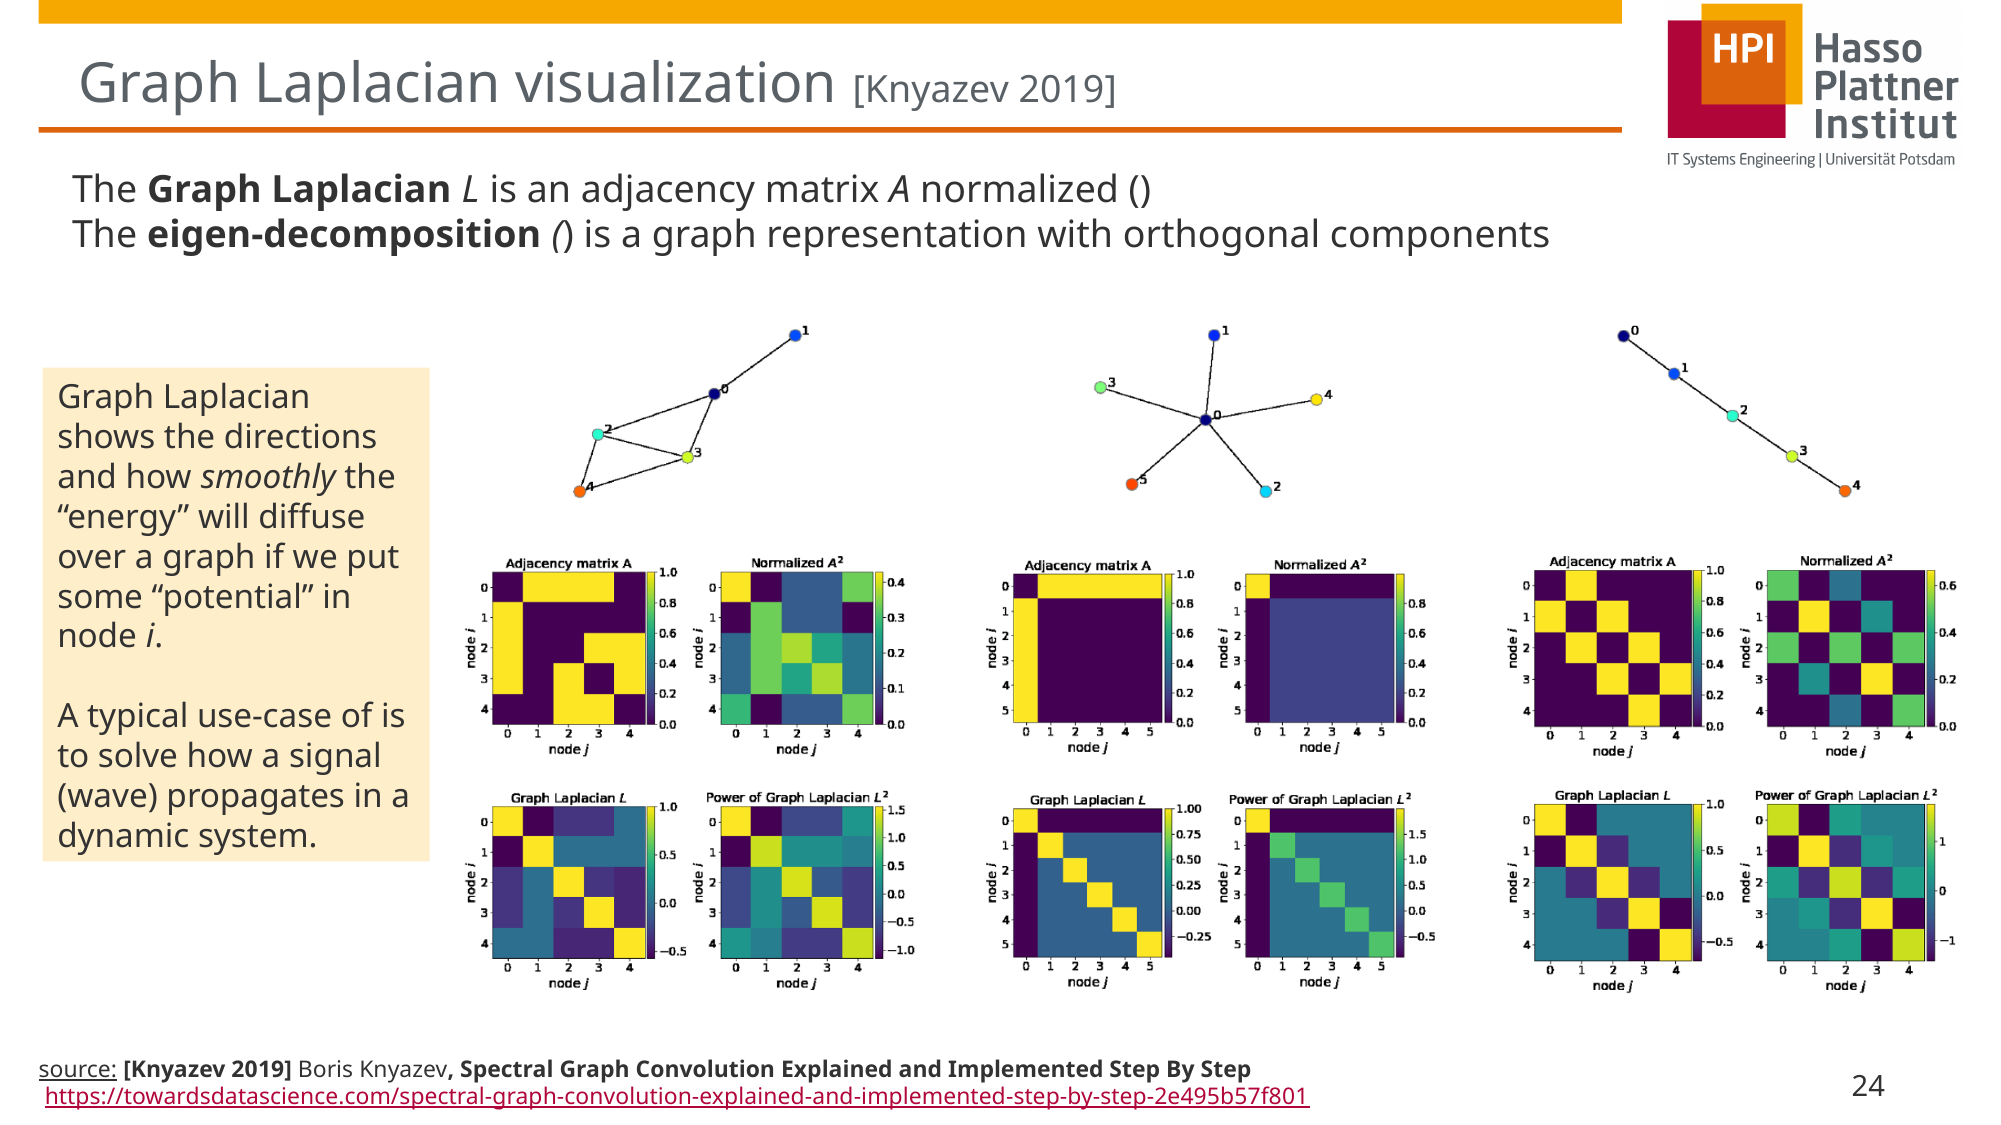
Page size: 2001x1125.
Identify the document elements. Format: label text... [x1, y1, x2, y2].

picture [1664, 0, 1965, 170]
slide_number 24 [1834, 1064, 1961, 1107]
title Graph Laplacian visualization [Knyazev 2019] [78, 23, 1583, 115]
text_box source: [Knyazev 2019] Boris Knyazev, Spectral Graph Convolution Explained and Implemented Step By Step https://towardsdatascience.com/spectral-graph-convolution-explained-and-implemented-step-by-step-2e495b57f801 [23, 1046, 1834, 1121]
text_box Graph Laplacian shows the directions and how smoothly the “energy” will diffuse over a graph if we put some “potential” in node i. A typical use-case of is to solve how a signal (wave) propagates in a dynamic system. [42, 367, 430, 862]
picture [454, 311, 1965, 998]
